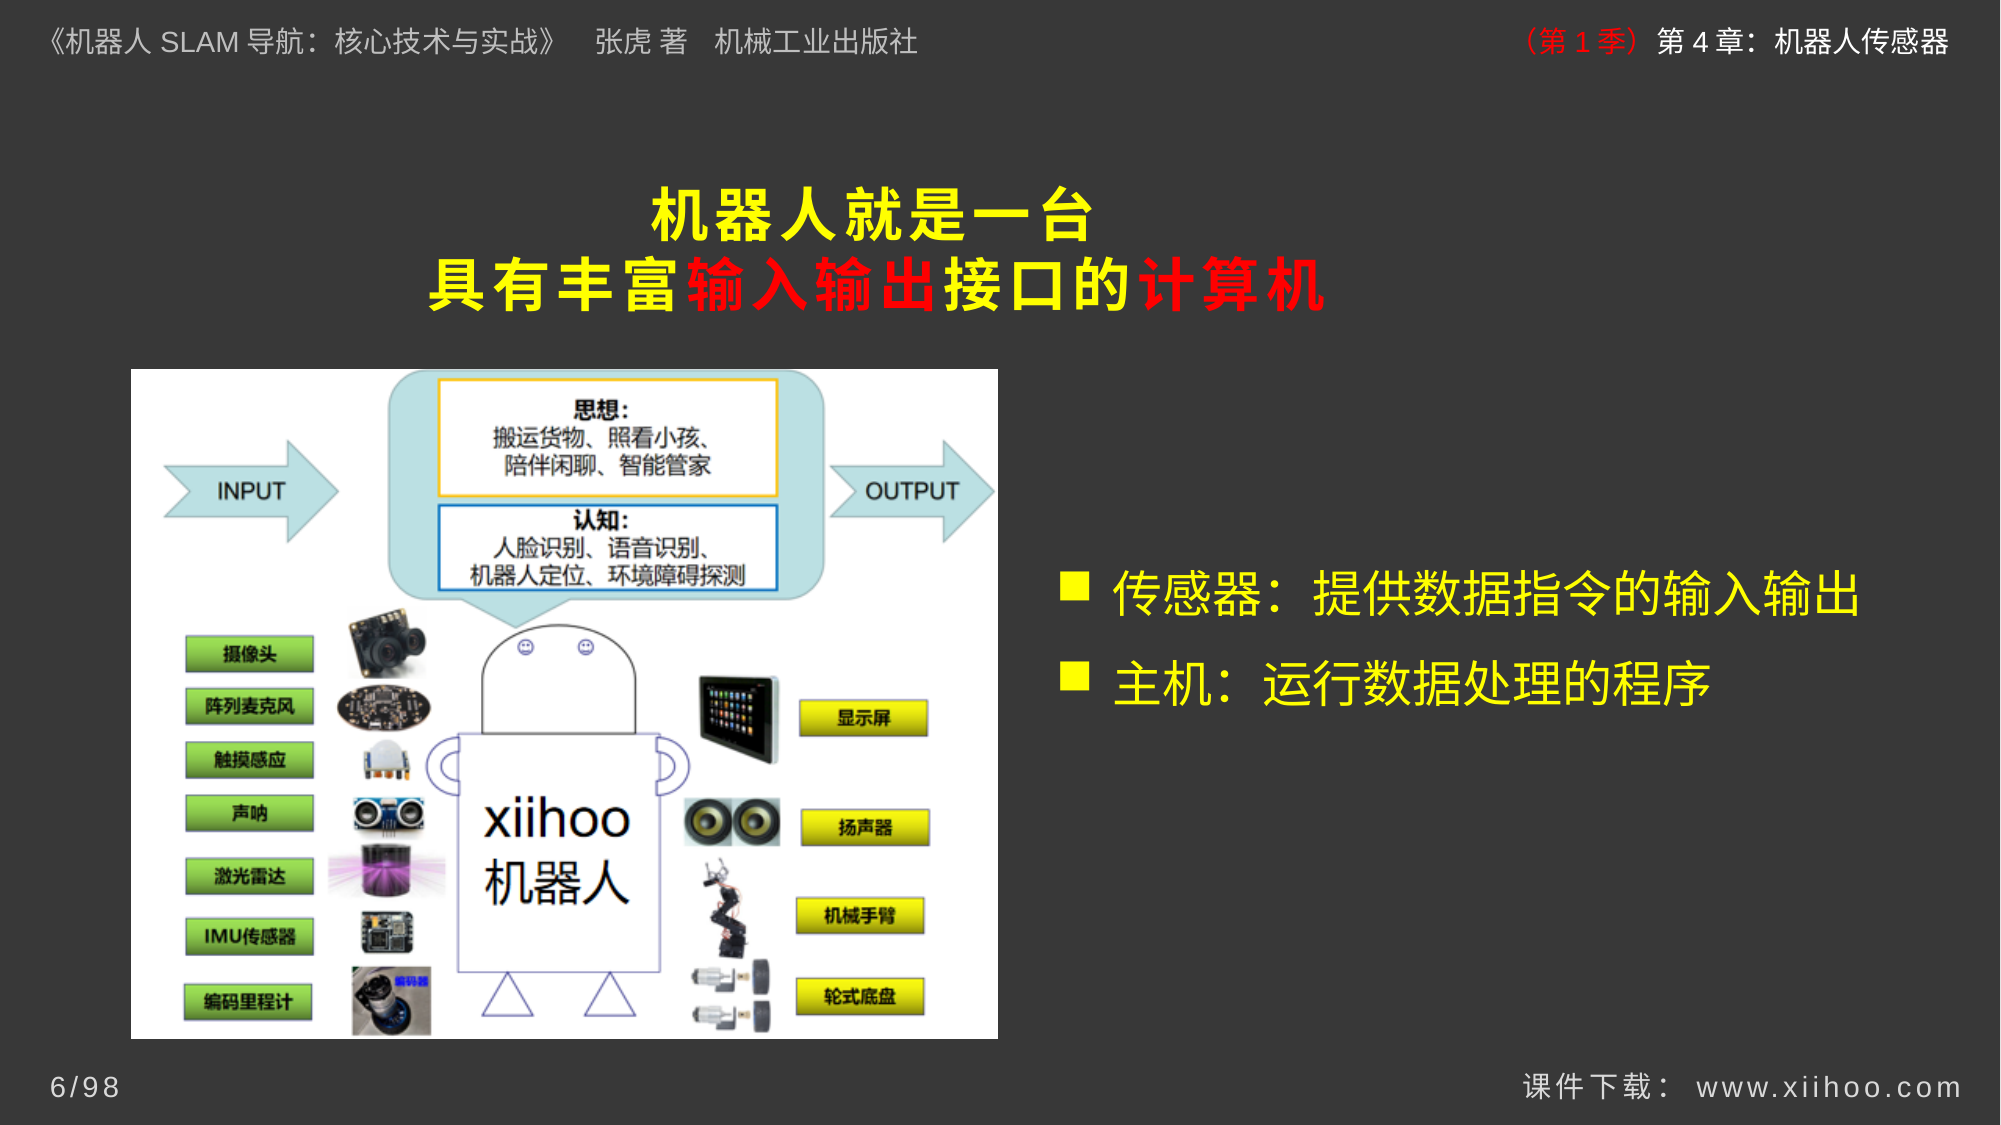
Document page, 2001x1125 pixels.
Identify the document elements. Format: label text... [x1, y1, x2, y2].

text_box 6/98 [34, 1060, 187, 1111]
picture [0, 0, 2001, 1125]
text_box 传感器：提供数据指令的输入输出 主机：运行数据处理的程序 [1041, 524, 1919, 720]
title 机器人就是一台 具有丰富输入输出接口的计算机 [131, 99, 1622, 326]
text_box （第1季）第4章：机器人传感器 [1075, 16, 1965, 66]
text_box 课件下载：www.xiihoo.com [1493, 1057, 1991, 1114]
text_box 《机器人SLAM导航：核心技术与实战》 张虎 著 机械工业出版社 [16, 16, 940, 66]
